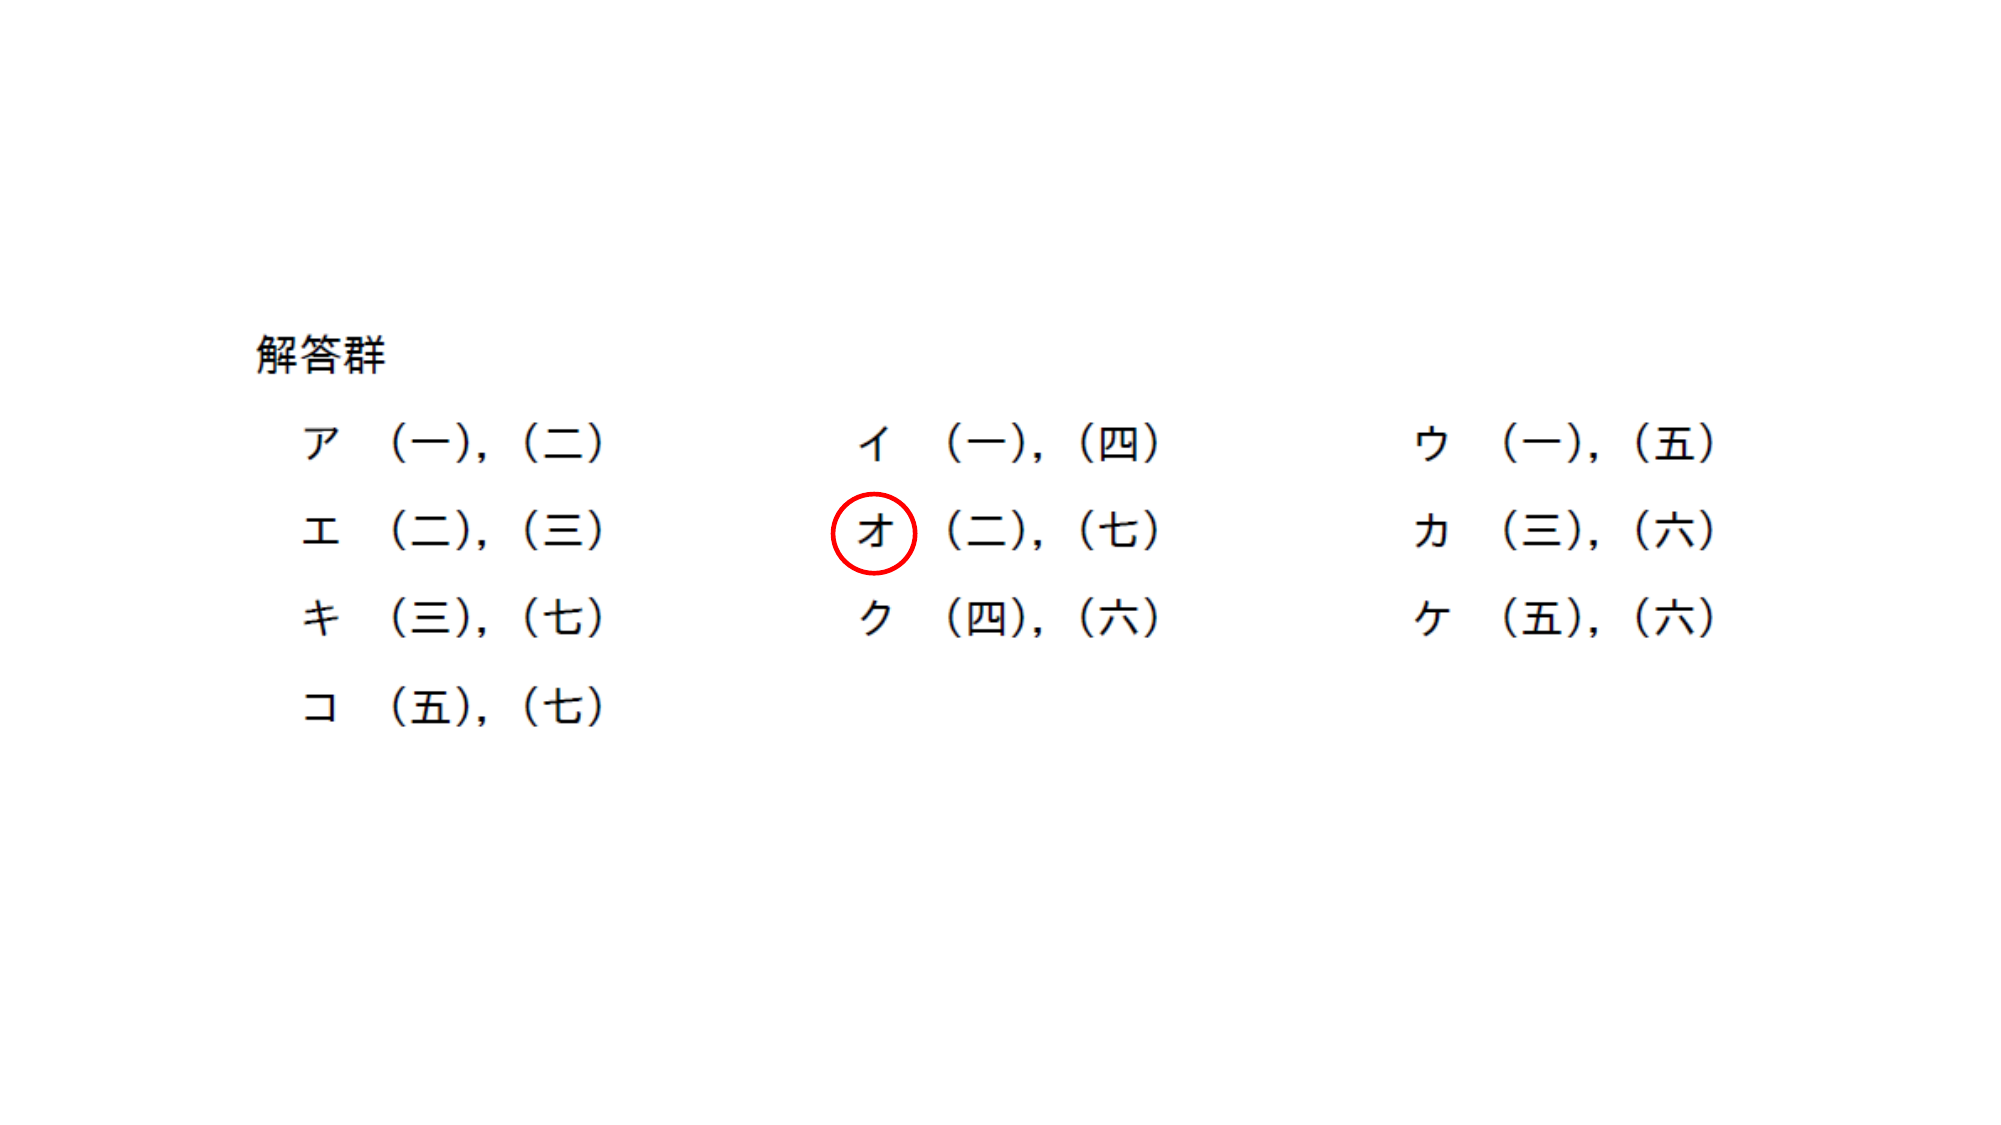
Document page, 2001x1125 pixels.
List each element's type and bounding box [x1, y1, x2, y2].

picture [240, 307, 1760, 784]
